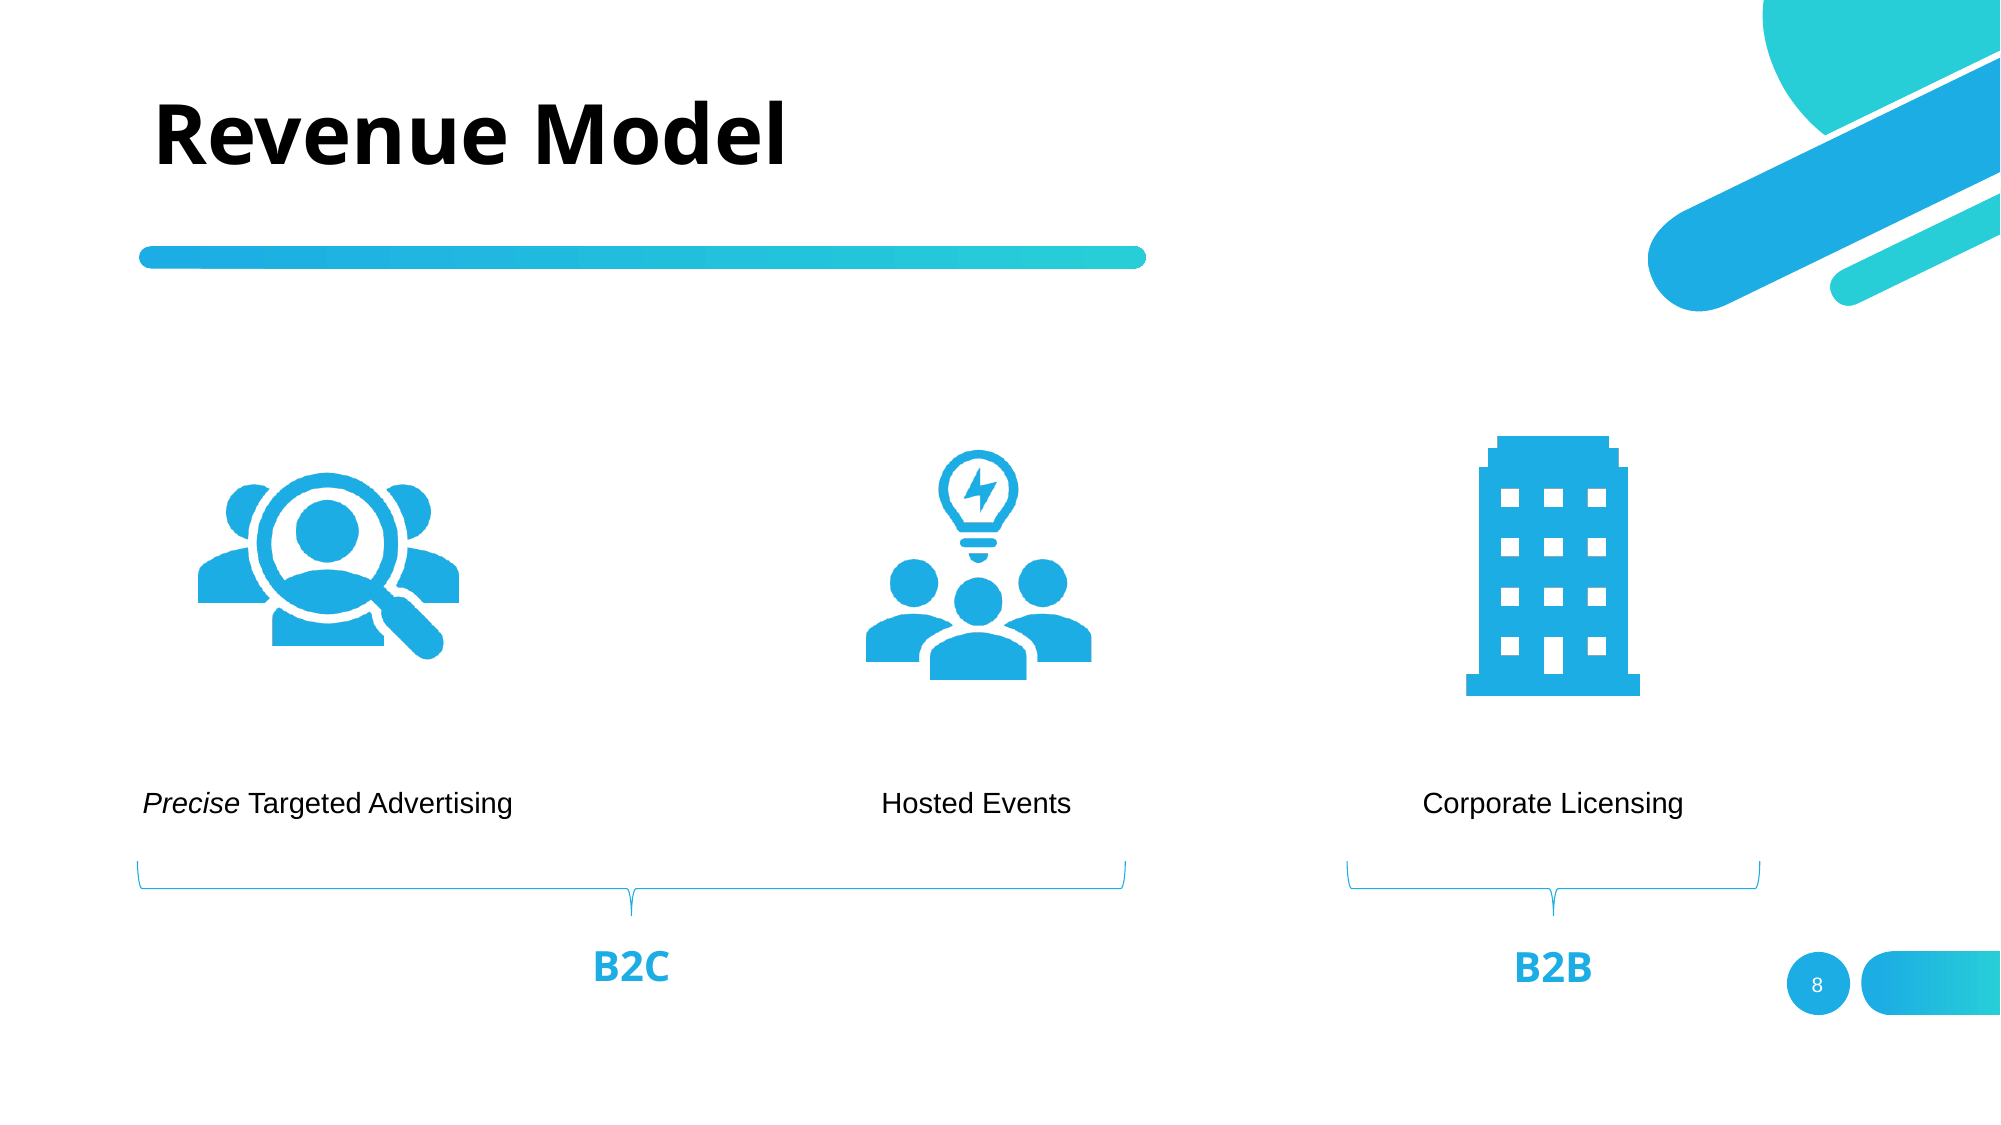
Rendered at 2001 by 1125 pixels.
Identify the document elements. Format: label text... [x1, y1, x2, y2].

text_box Hosted Events [708, 777, 1246, 828]
text_box Precise Targeted Advertising [59, 777, 597, 828]
slide_number 8 [1772, 954, 1863, 1015]
picture [179, 417, 477, 715]
picture [828, 417, 1126, 715]
text_box [1346, 861, 1761, 917]
text_box [136, 861, 1126, 917]
text_box B2B [1461, 924, 1646, 1014]
text_box B2C [539, 923, 724, 1013]
text_box Corporate Licensing [1285, 777, 1822, 828]
title Revenue Model [137, 59, 1623, 215]
picture [1404, 417, 1702, 715]
